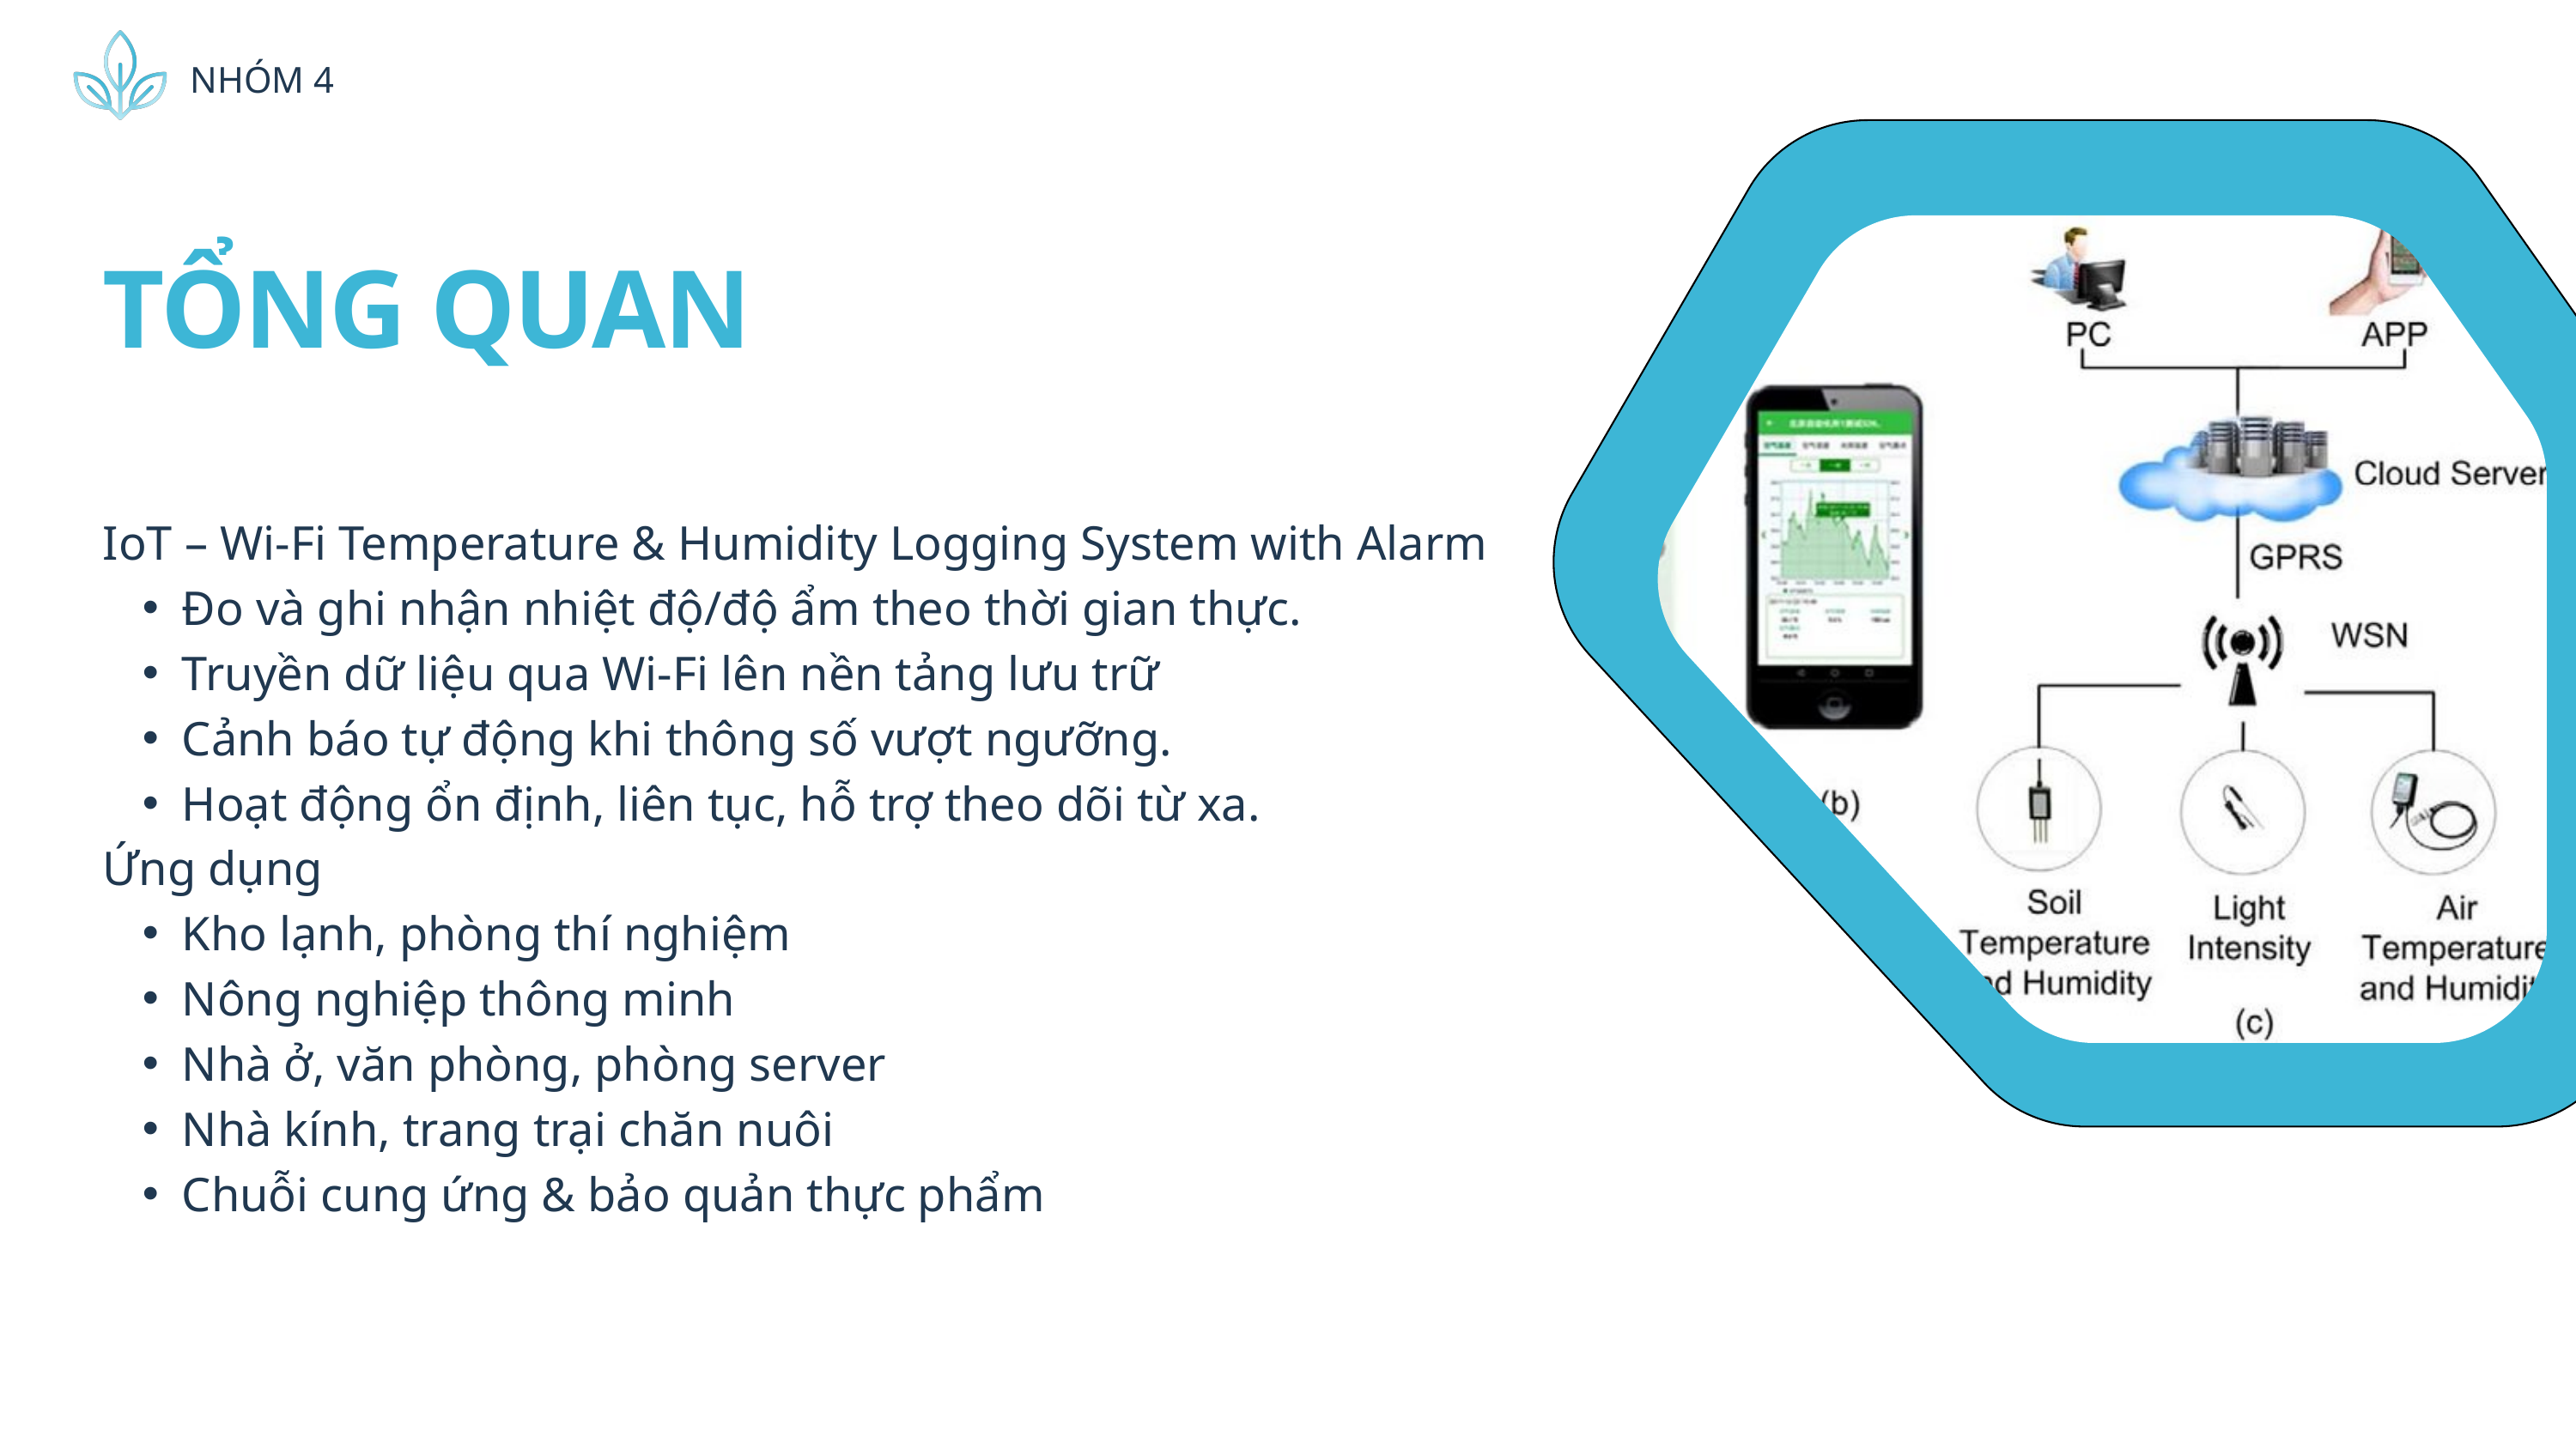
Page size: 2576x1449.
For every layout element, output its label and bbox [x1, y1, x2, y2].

text_box [72, 29, 616, 121]
text_box [1657, 215, 2548, 1044]
text_box [102, 237, 1586, 1258]
text_box [1552, 119, 2576, 1127]
